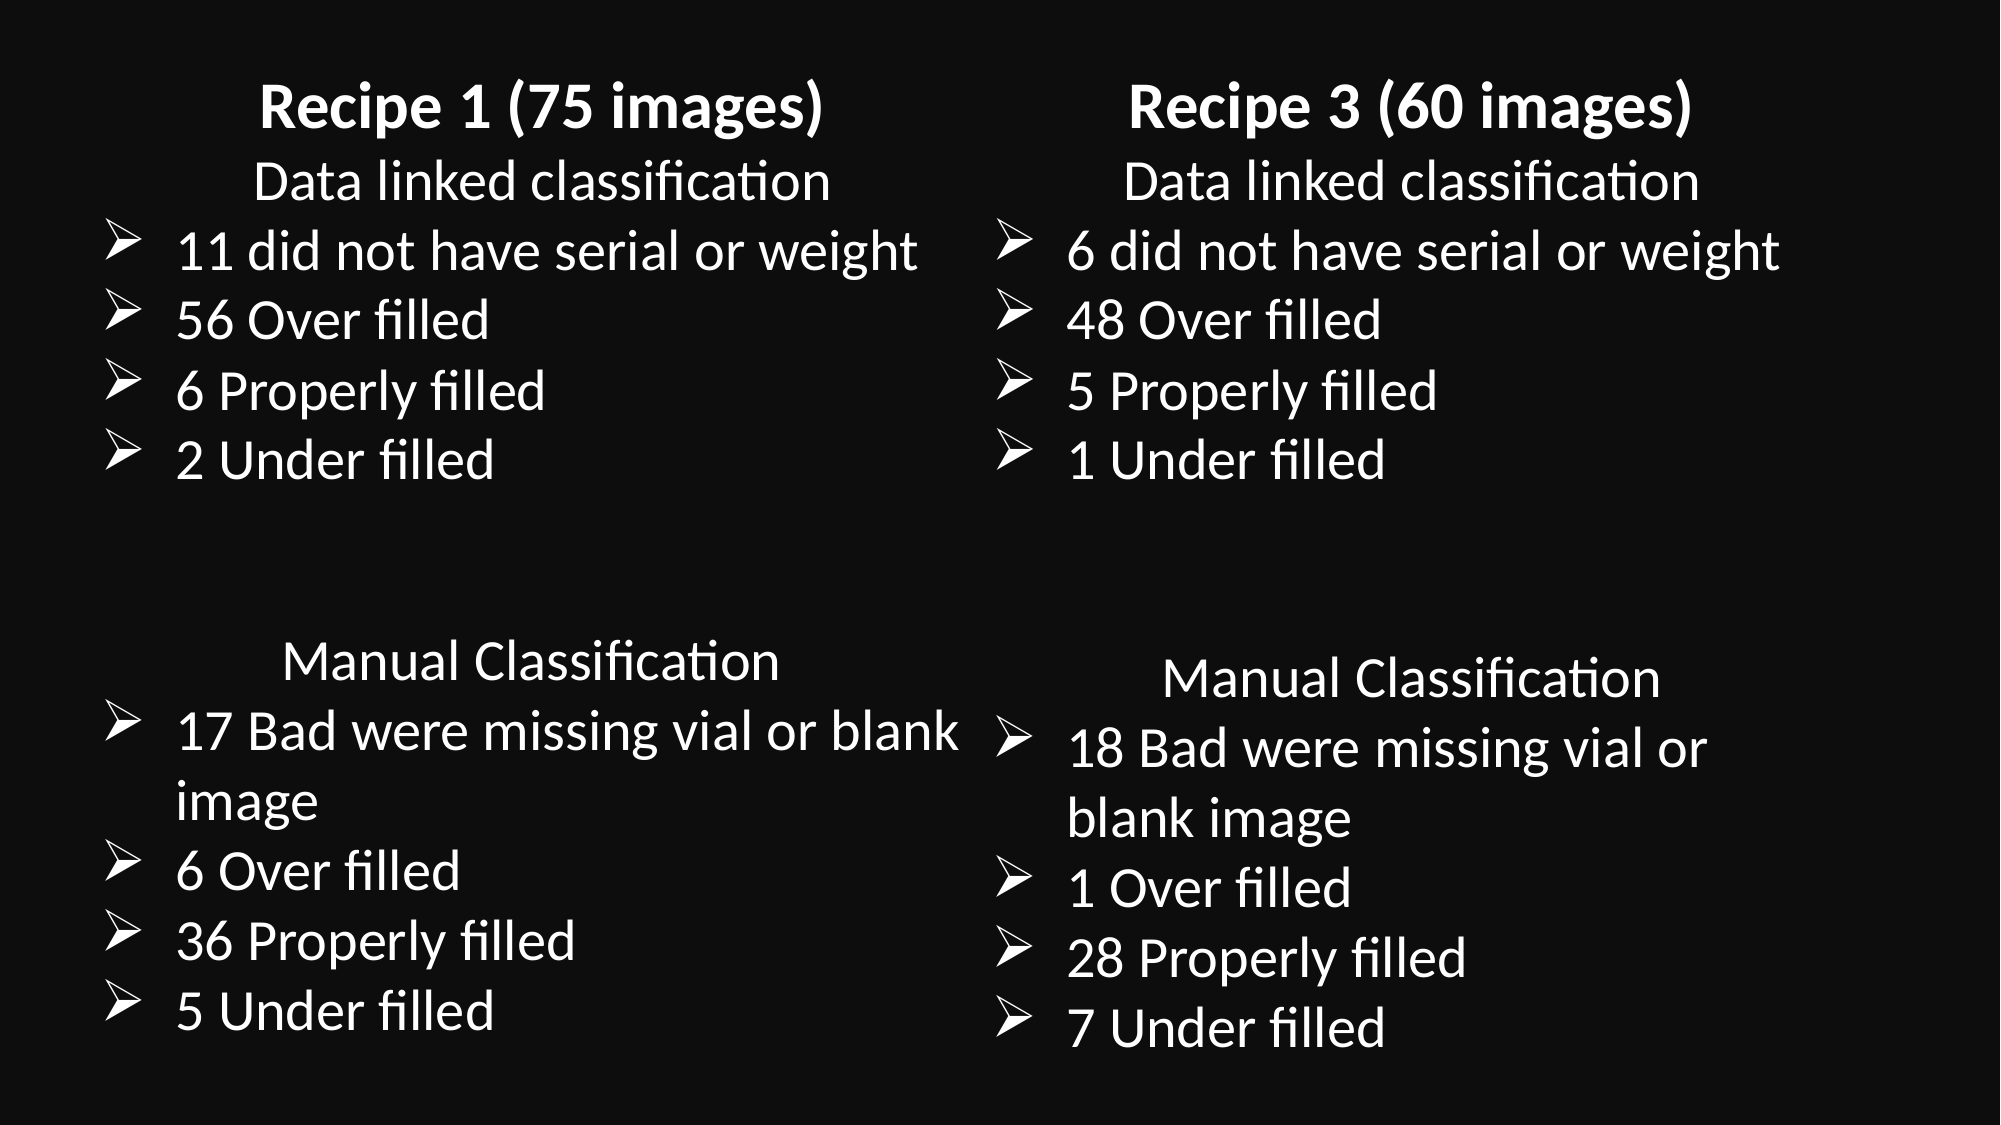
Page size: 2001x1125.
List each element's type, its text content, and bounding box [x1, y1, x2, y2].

text_box Recipe 1 (75 images) Data linked classification 11 did not have serial or weight 56 Over filled 6 Properly filled 2 Under filled [85, 54, 1000, 569]
text_box Manual Classification 17 Bad were missing vial or blank image 6 Over filled 36 Properly filled 5 Under filled [85, 615, 977, 1120]
text_box Manual Classification 18 Bad were missing vial or blank image 1 Over filled 28 Properly filled 7 Under filled [976, 631, 1848, 1067]
text_box Recipe 3 (60 images) Data linked classification 6 did not have serial or weight 48 Over filled 5 Properly filled 1 Under filled [976, 54, 1848, 500]
